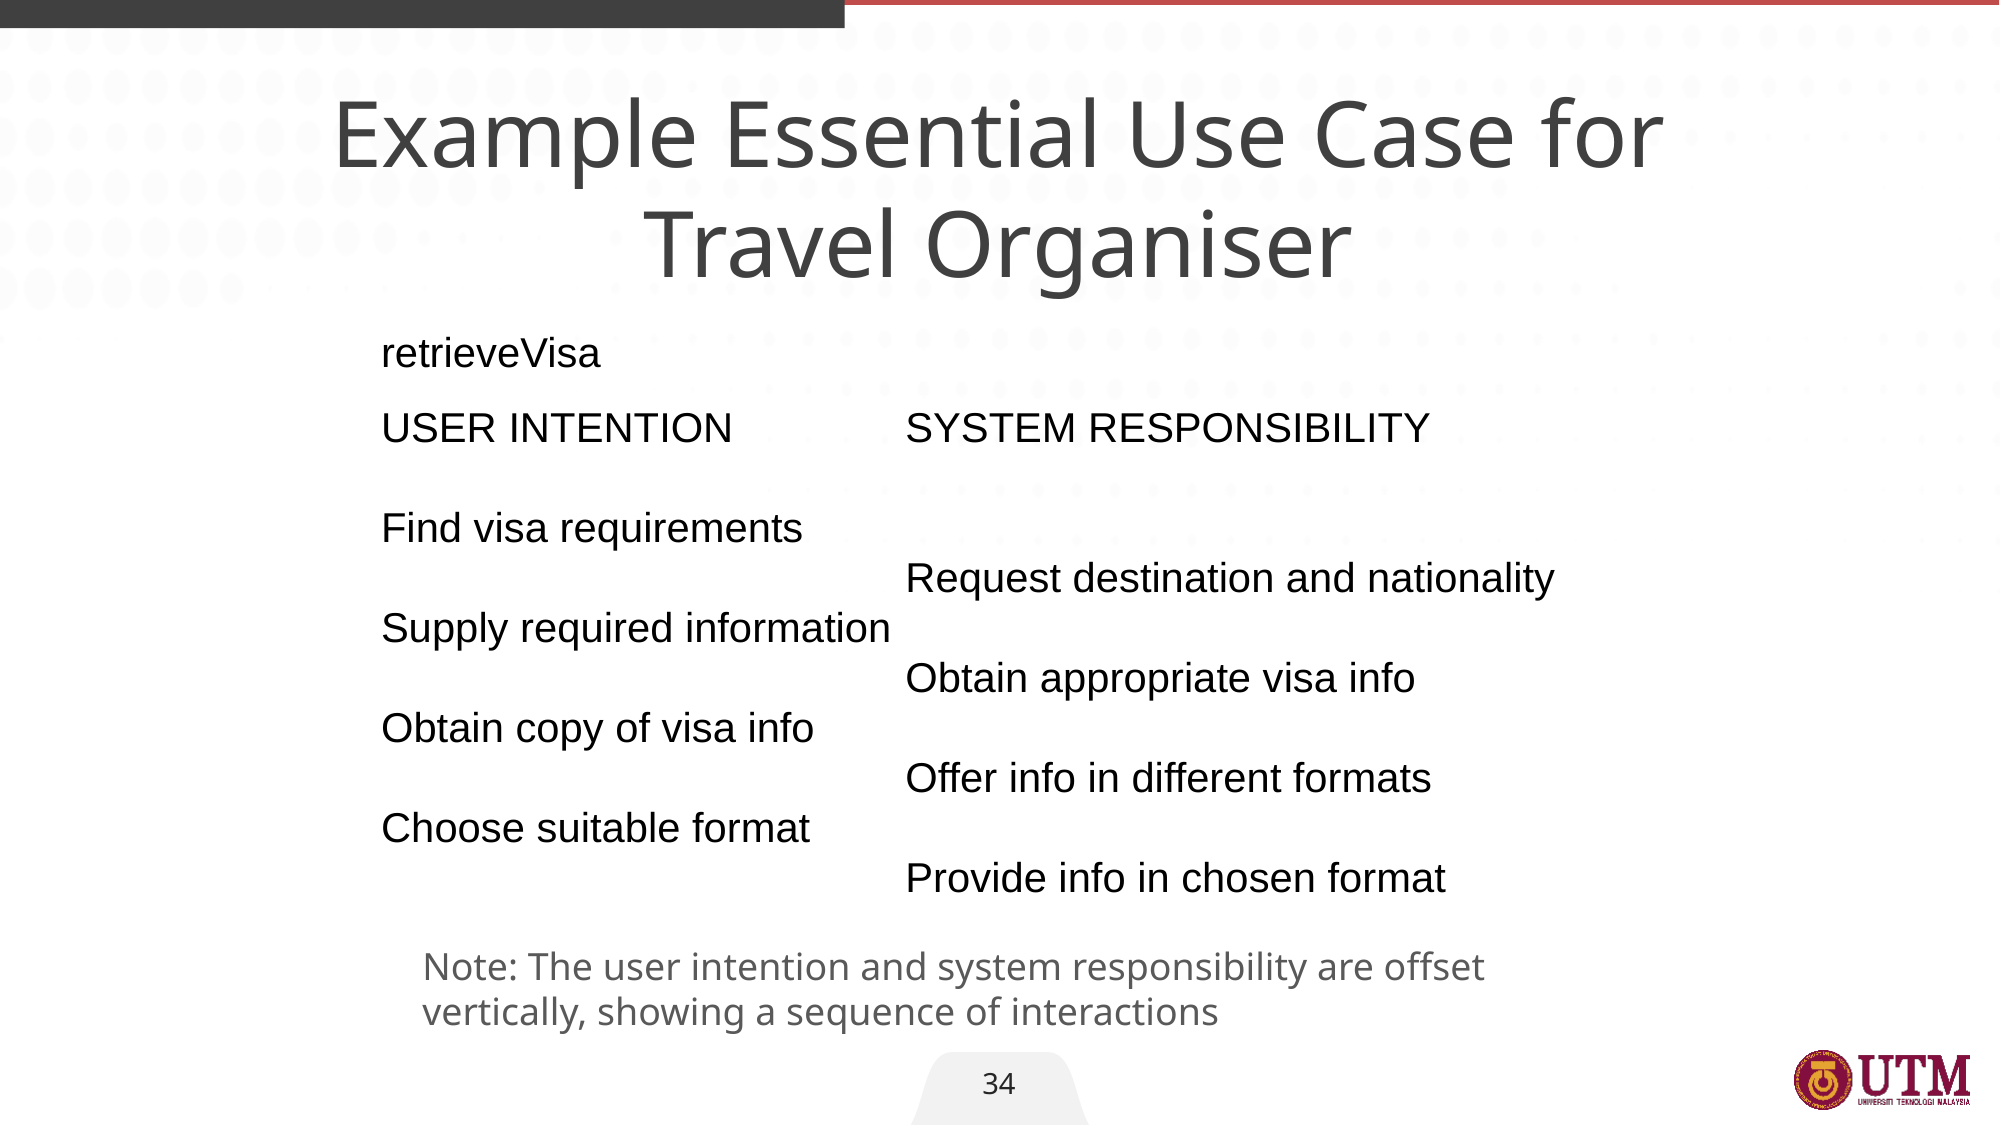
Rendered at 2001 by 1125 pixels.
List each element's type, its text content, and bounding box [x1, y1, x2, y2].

picture [0, 0, 2001, 645]
text_box retrieveVisa USER INTENTION SYSTEM RESPONSIBILITY Find visa requirements Request destination and nationality Supply required information Obtain appropriate visa info Obtain copy of visa info Offer info in different formats Choose suitable format Provide info in chosen format [366, 318, 1632, 923]
text_box Note: The user intention and system responsibility are offset vertically, showing a sequence of interactions [407, 936, 1591, 1041]
slide_number 34 [774, 1055, 1225, 1116]
text_box Example Essential Use Case for Travel Organiser [206, 68, 1792, 303]
picture [1794, 1050, 1970, 1110]
